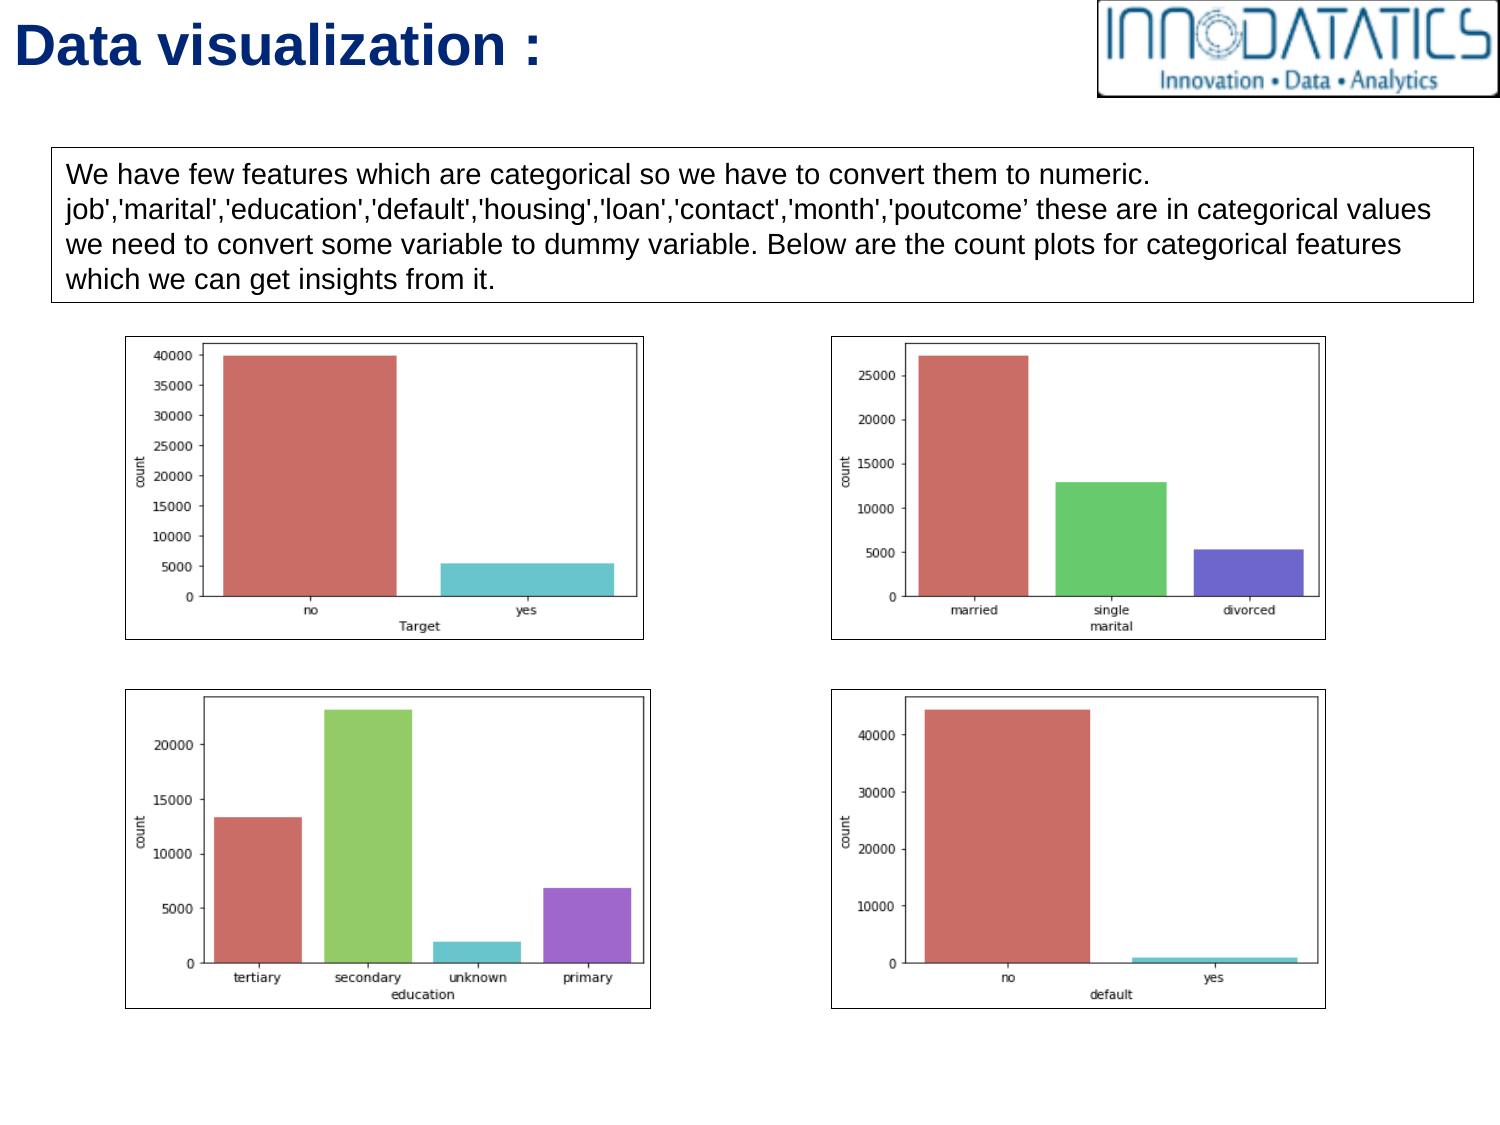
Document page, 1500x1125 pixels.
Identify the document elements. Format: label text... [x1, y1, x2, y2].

picture [124, 688, 652, 1010]
picture [831, 335, 1327, 640]
picture [124, 335, 644, 640]
picture [1096, 0, 1500, 99]
text_box Data visualization : [0, 0, 644, 85]
text_box We have few features which are categorical so we have to convert them to numeric. job','marital','education','default','housing','loan','contact','month','poutcome’ these are in categorical values we need to convert some variable to dummy variable. Below are the count plots for categorical features which we can get insights from it. [51, 147, 1474, 303]
picture [831, 688, 1327, 1010]
